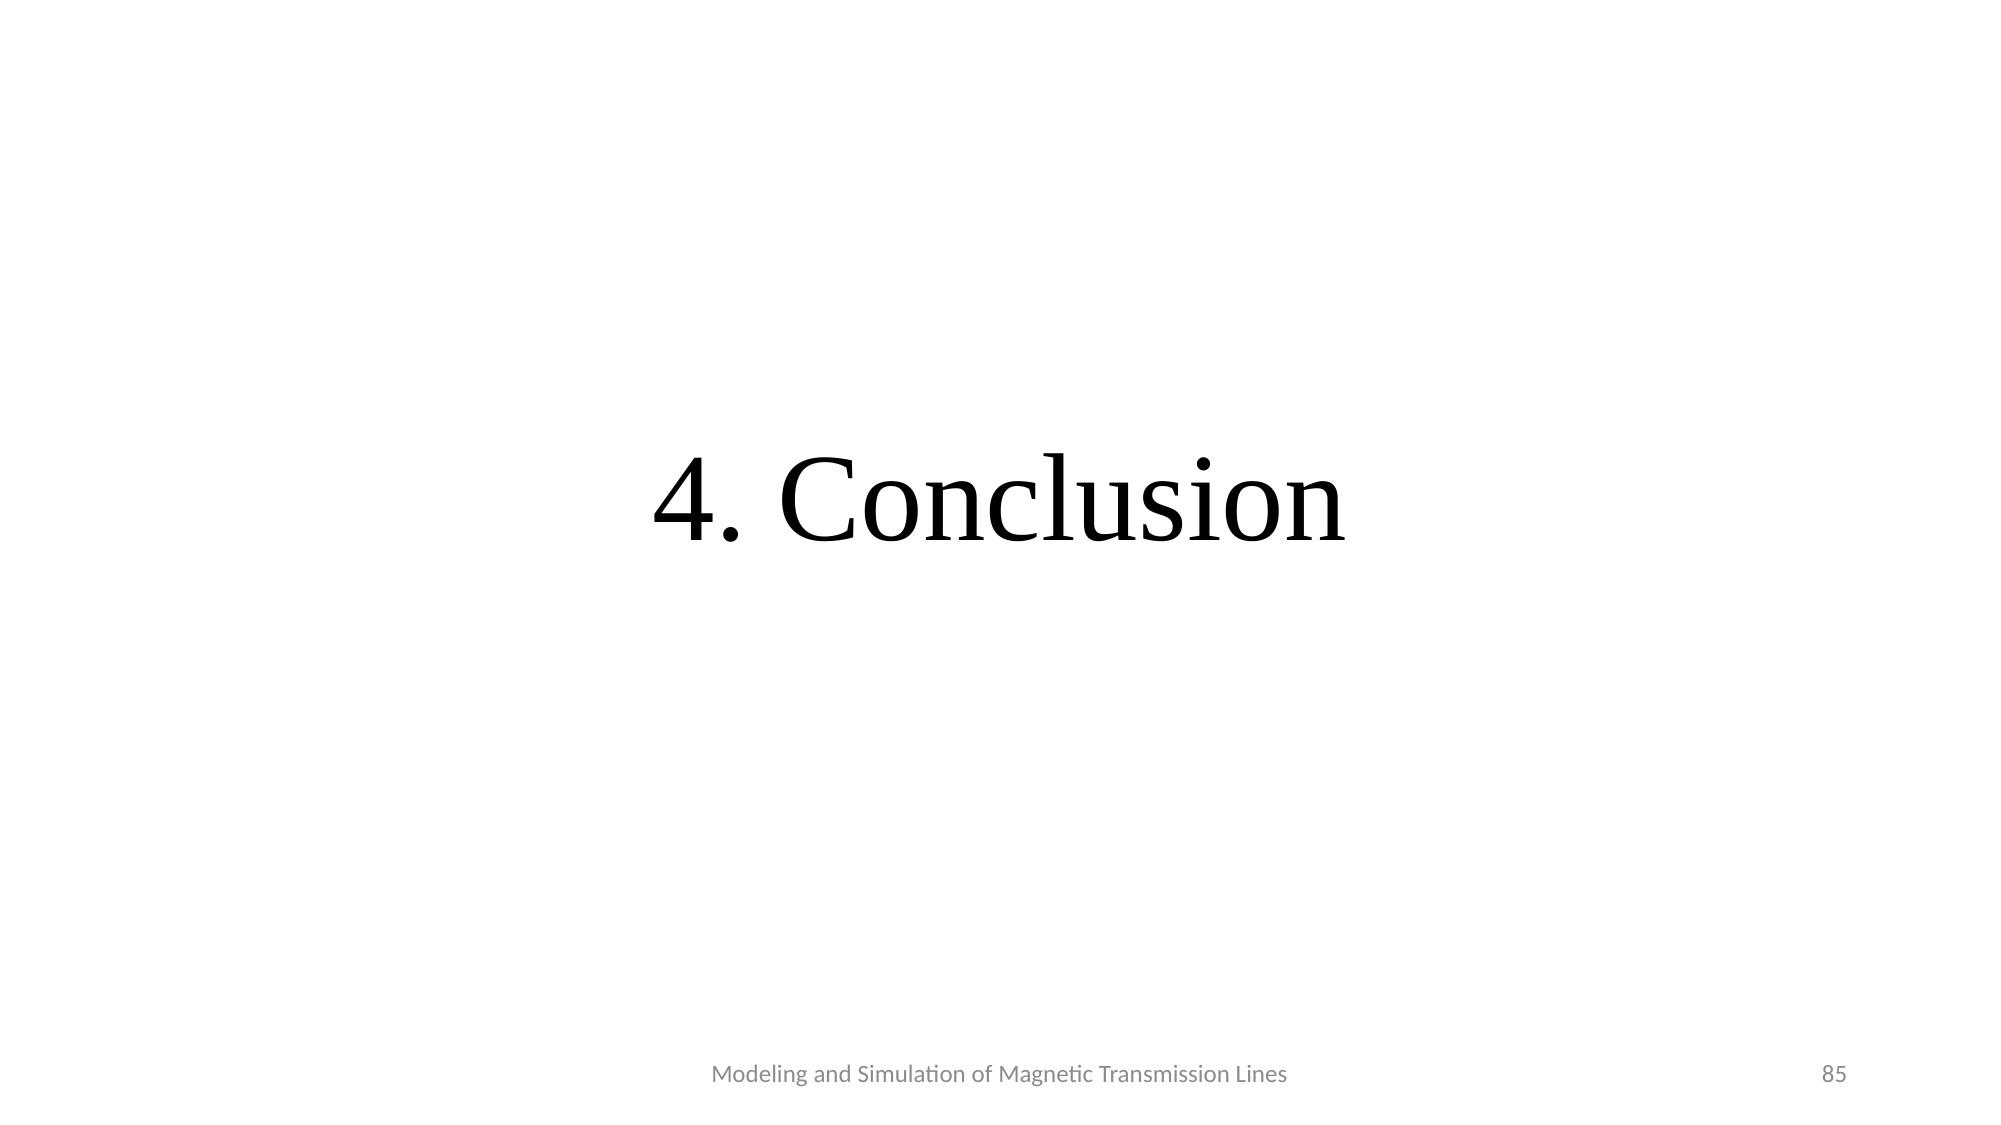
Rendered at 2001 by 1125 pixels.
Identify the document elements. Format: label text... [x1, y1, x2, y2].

slide_number 85 [1412, 1042, 1863, 1103]
footer Modeling and Simulation of Magnetic Transmission Lines [662, 1042, 1338, 1103]
title 4. Conclusion [137, 400, 1863, 575]
